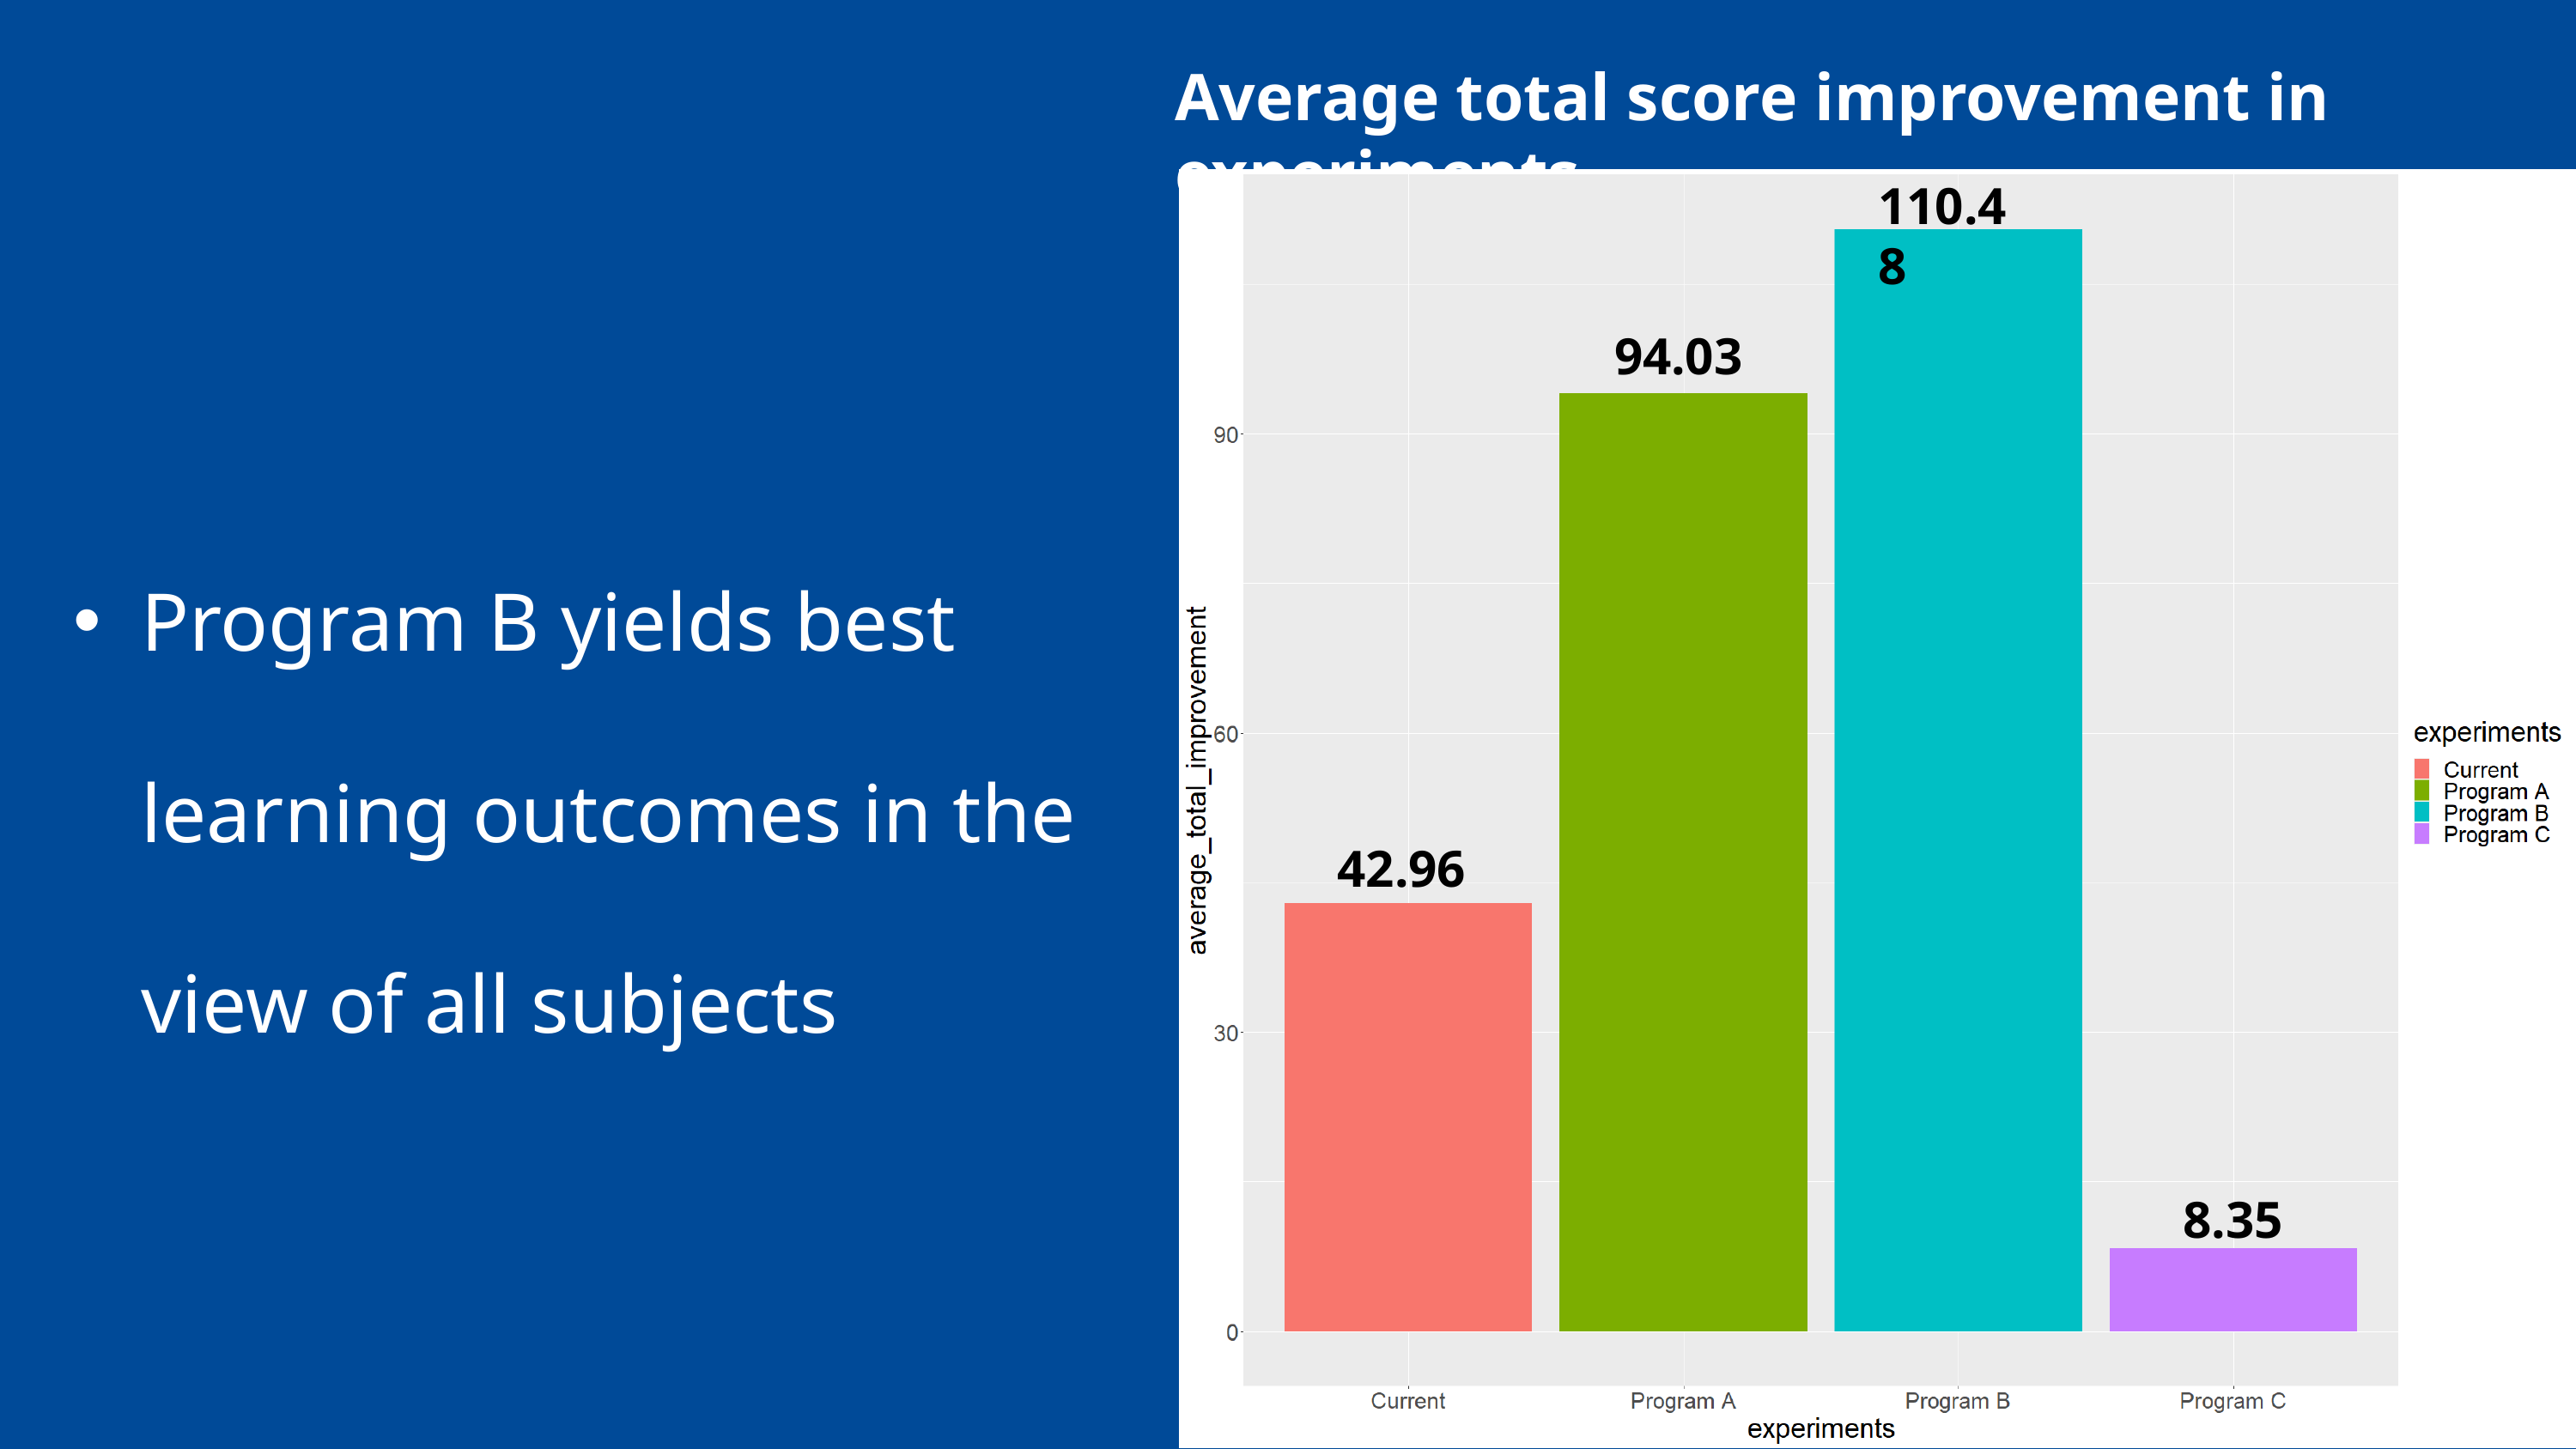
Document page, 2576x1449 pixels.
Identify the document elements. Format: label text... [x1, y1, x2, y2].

text_box Average total score improvement in experiments [1162, 50, 2576, 217]
text_box Program B yields best learning outcomes in the view of all subjects [5, 476, 1138, 1240]
picture [1179, 168, 2576, 1449]
